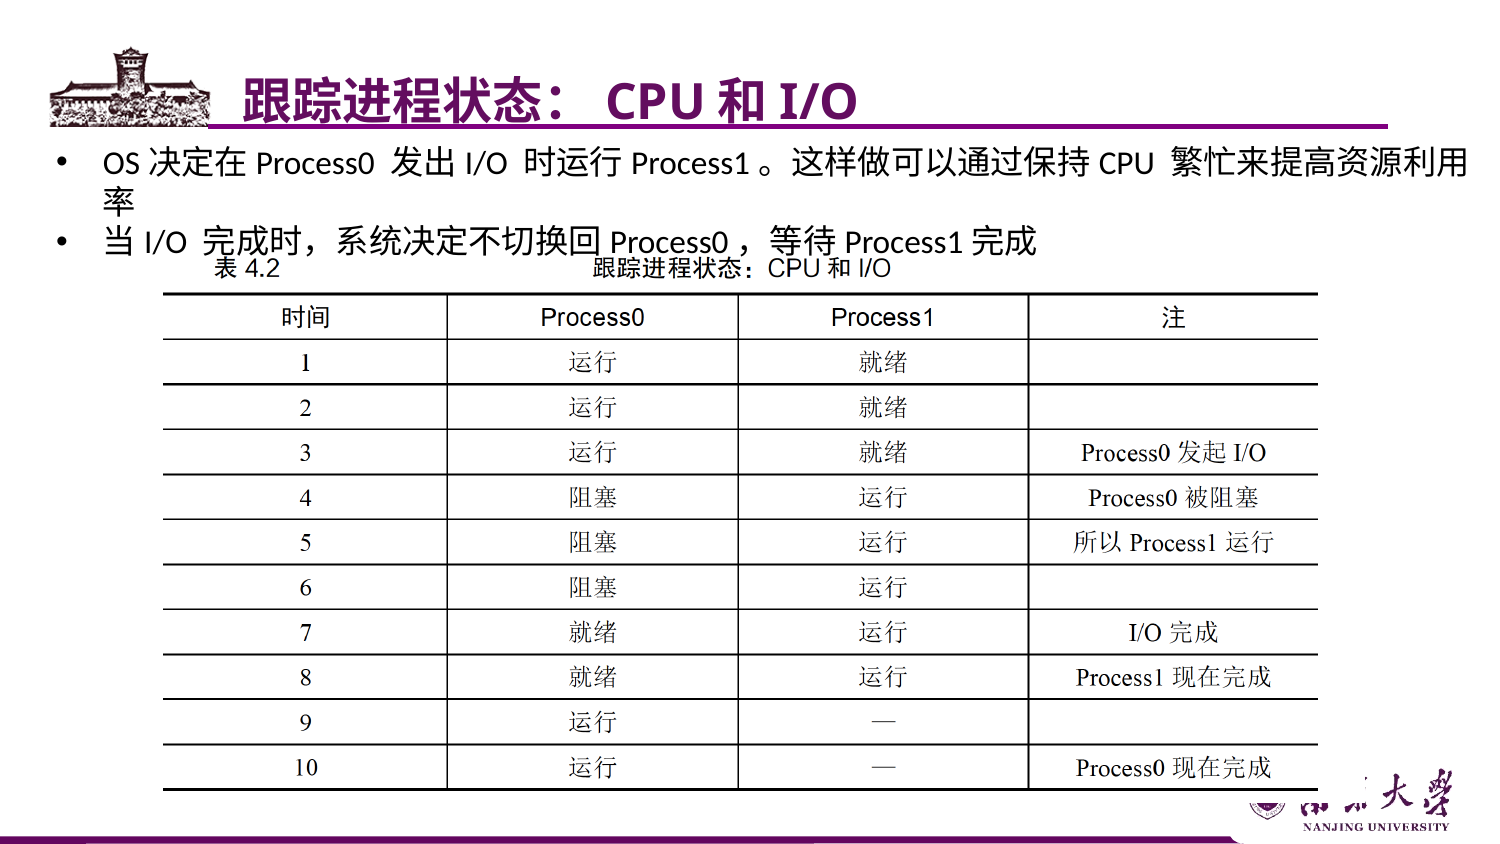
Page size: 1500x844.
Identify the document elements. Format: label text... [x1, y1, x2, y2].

picture [37, 42, 216, 127]
text_box OS决定在Process0 发出I/O 时运行Process1。这样做可以通过保持CPU 繁忙来提高资源利用率 当I/O 完成时，系统决定不切换回Process0，等待Process1完成 [41, 133, 1500, 268]
picture [135, 243, 1452, 833]
text_box 跟踪进程状态：CPU和I/O [228, 31, 1500, 133]
